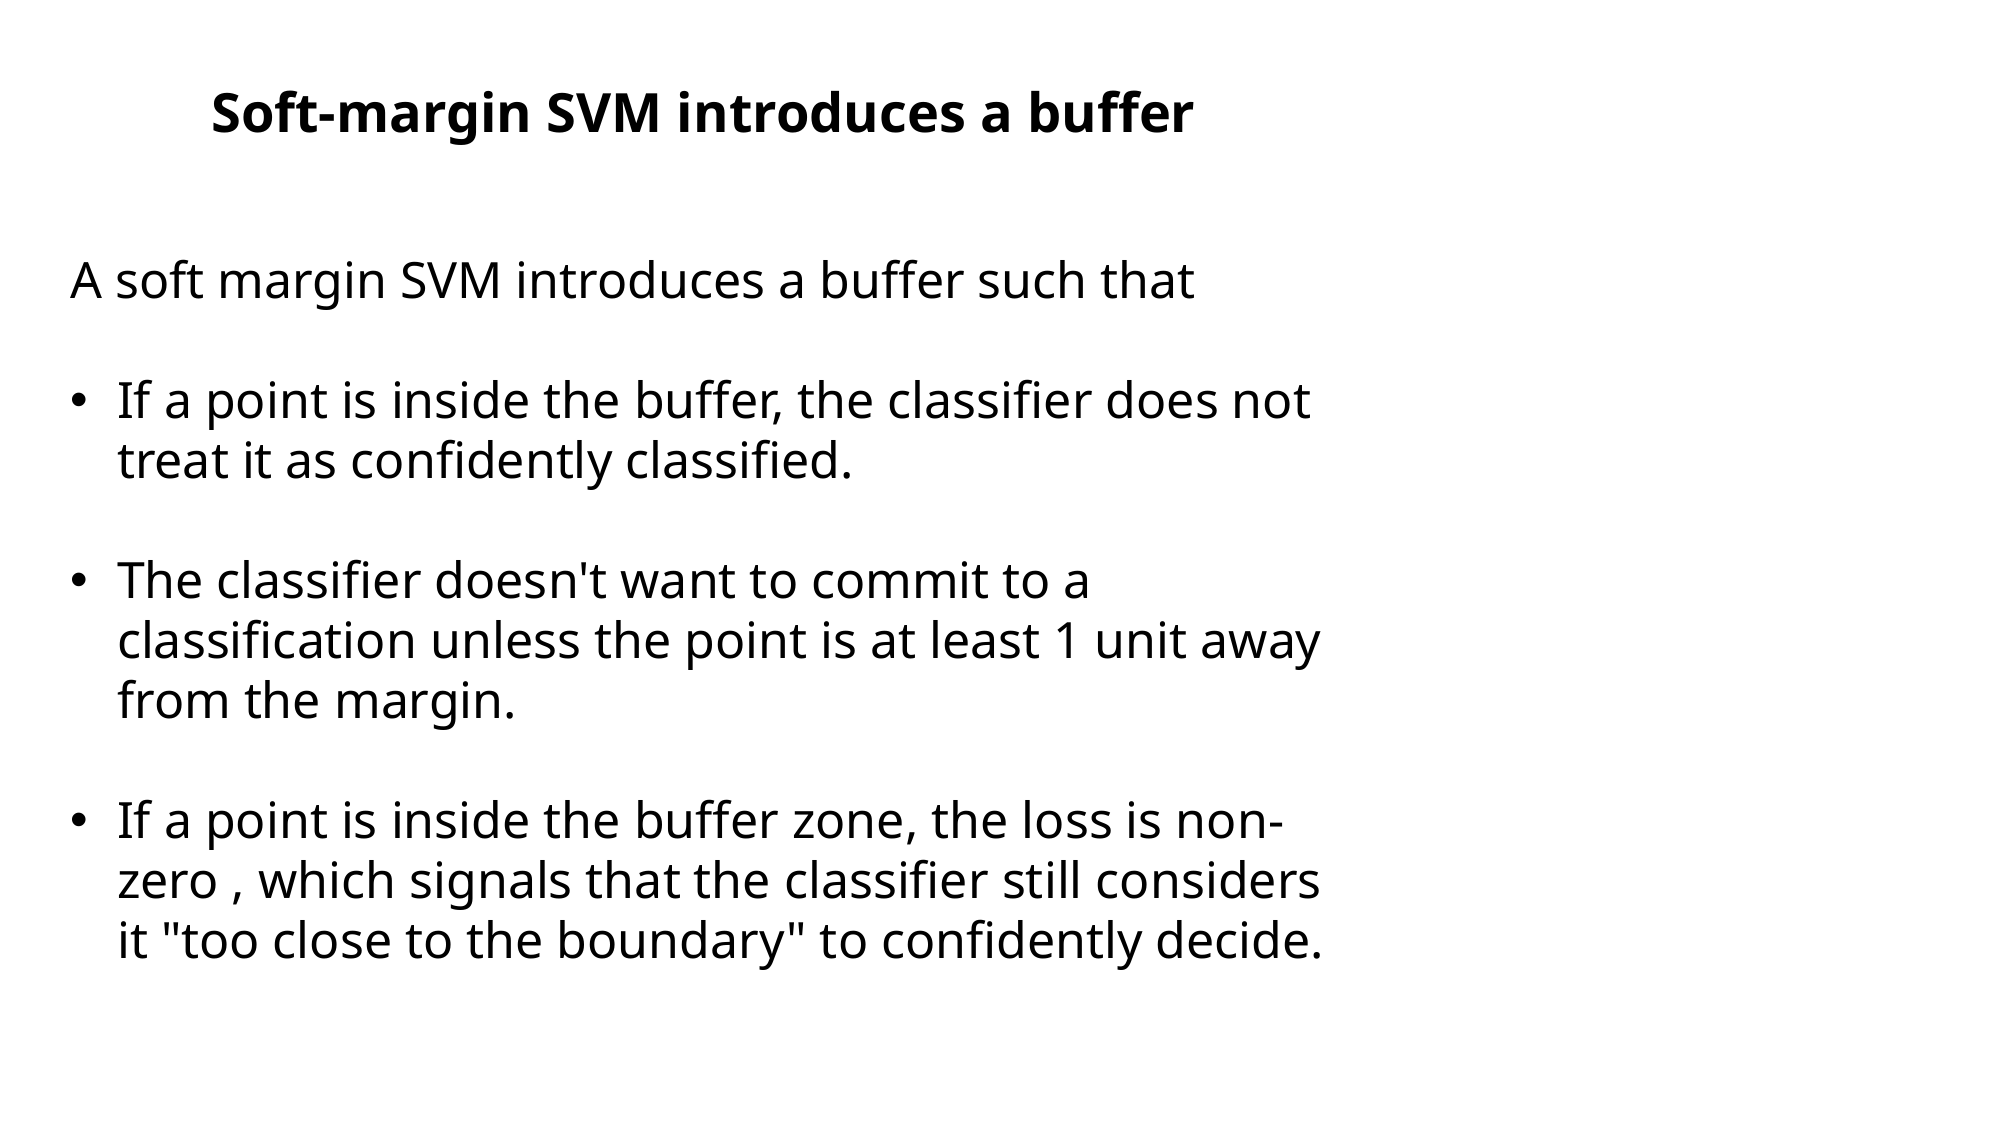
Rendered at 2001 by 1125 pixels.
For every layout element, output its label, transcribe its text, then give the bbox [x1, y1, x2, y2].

text_box Soft-margin SVM introduces a buffer A soft margin SVM introduces a buffer such that If a point is inside the buffer, the classifier does not treat it as confidently classified. The classifier doesn't want to commit to a classification unless the point is at least 1 unit away from the margin. If a point is inside the buffer zone, the loss is non-zero , which signals that the classifier still considers it "too close to the boundary" to confidently decide. [55, 71, 1353, 977]
